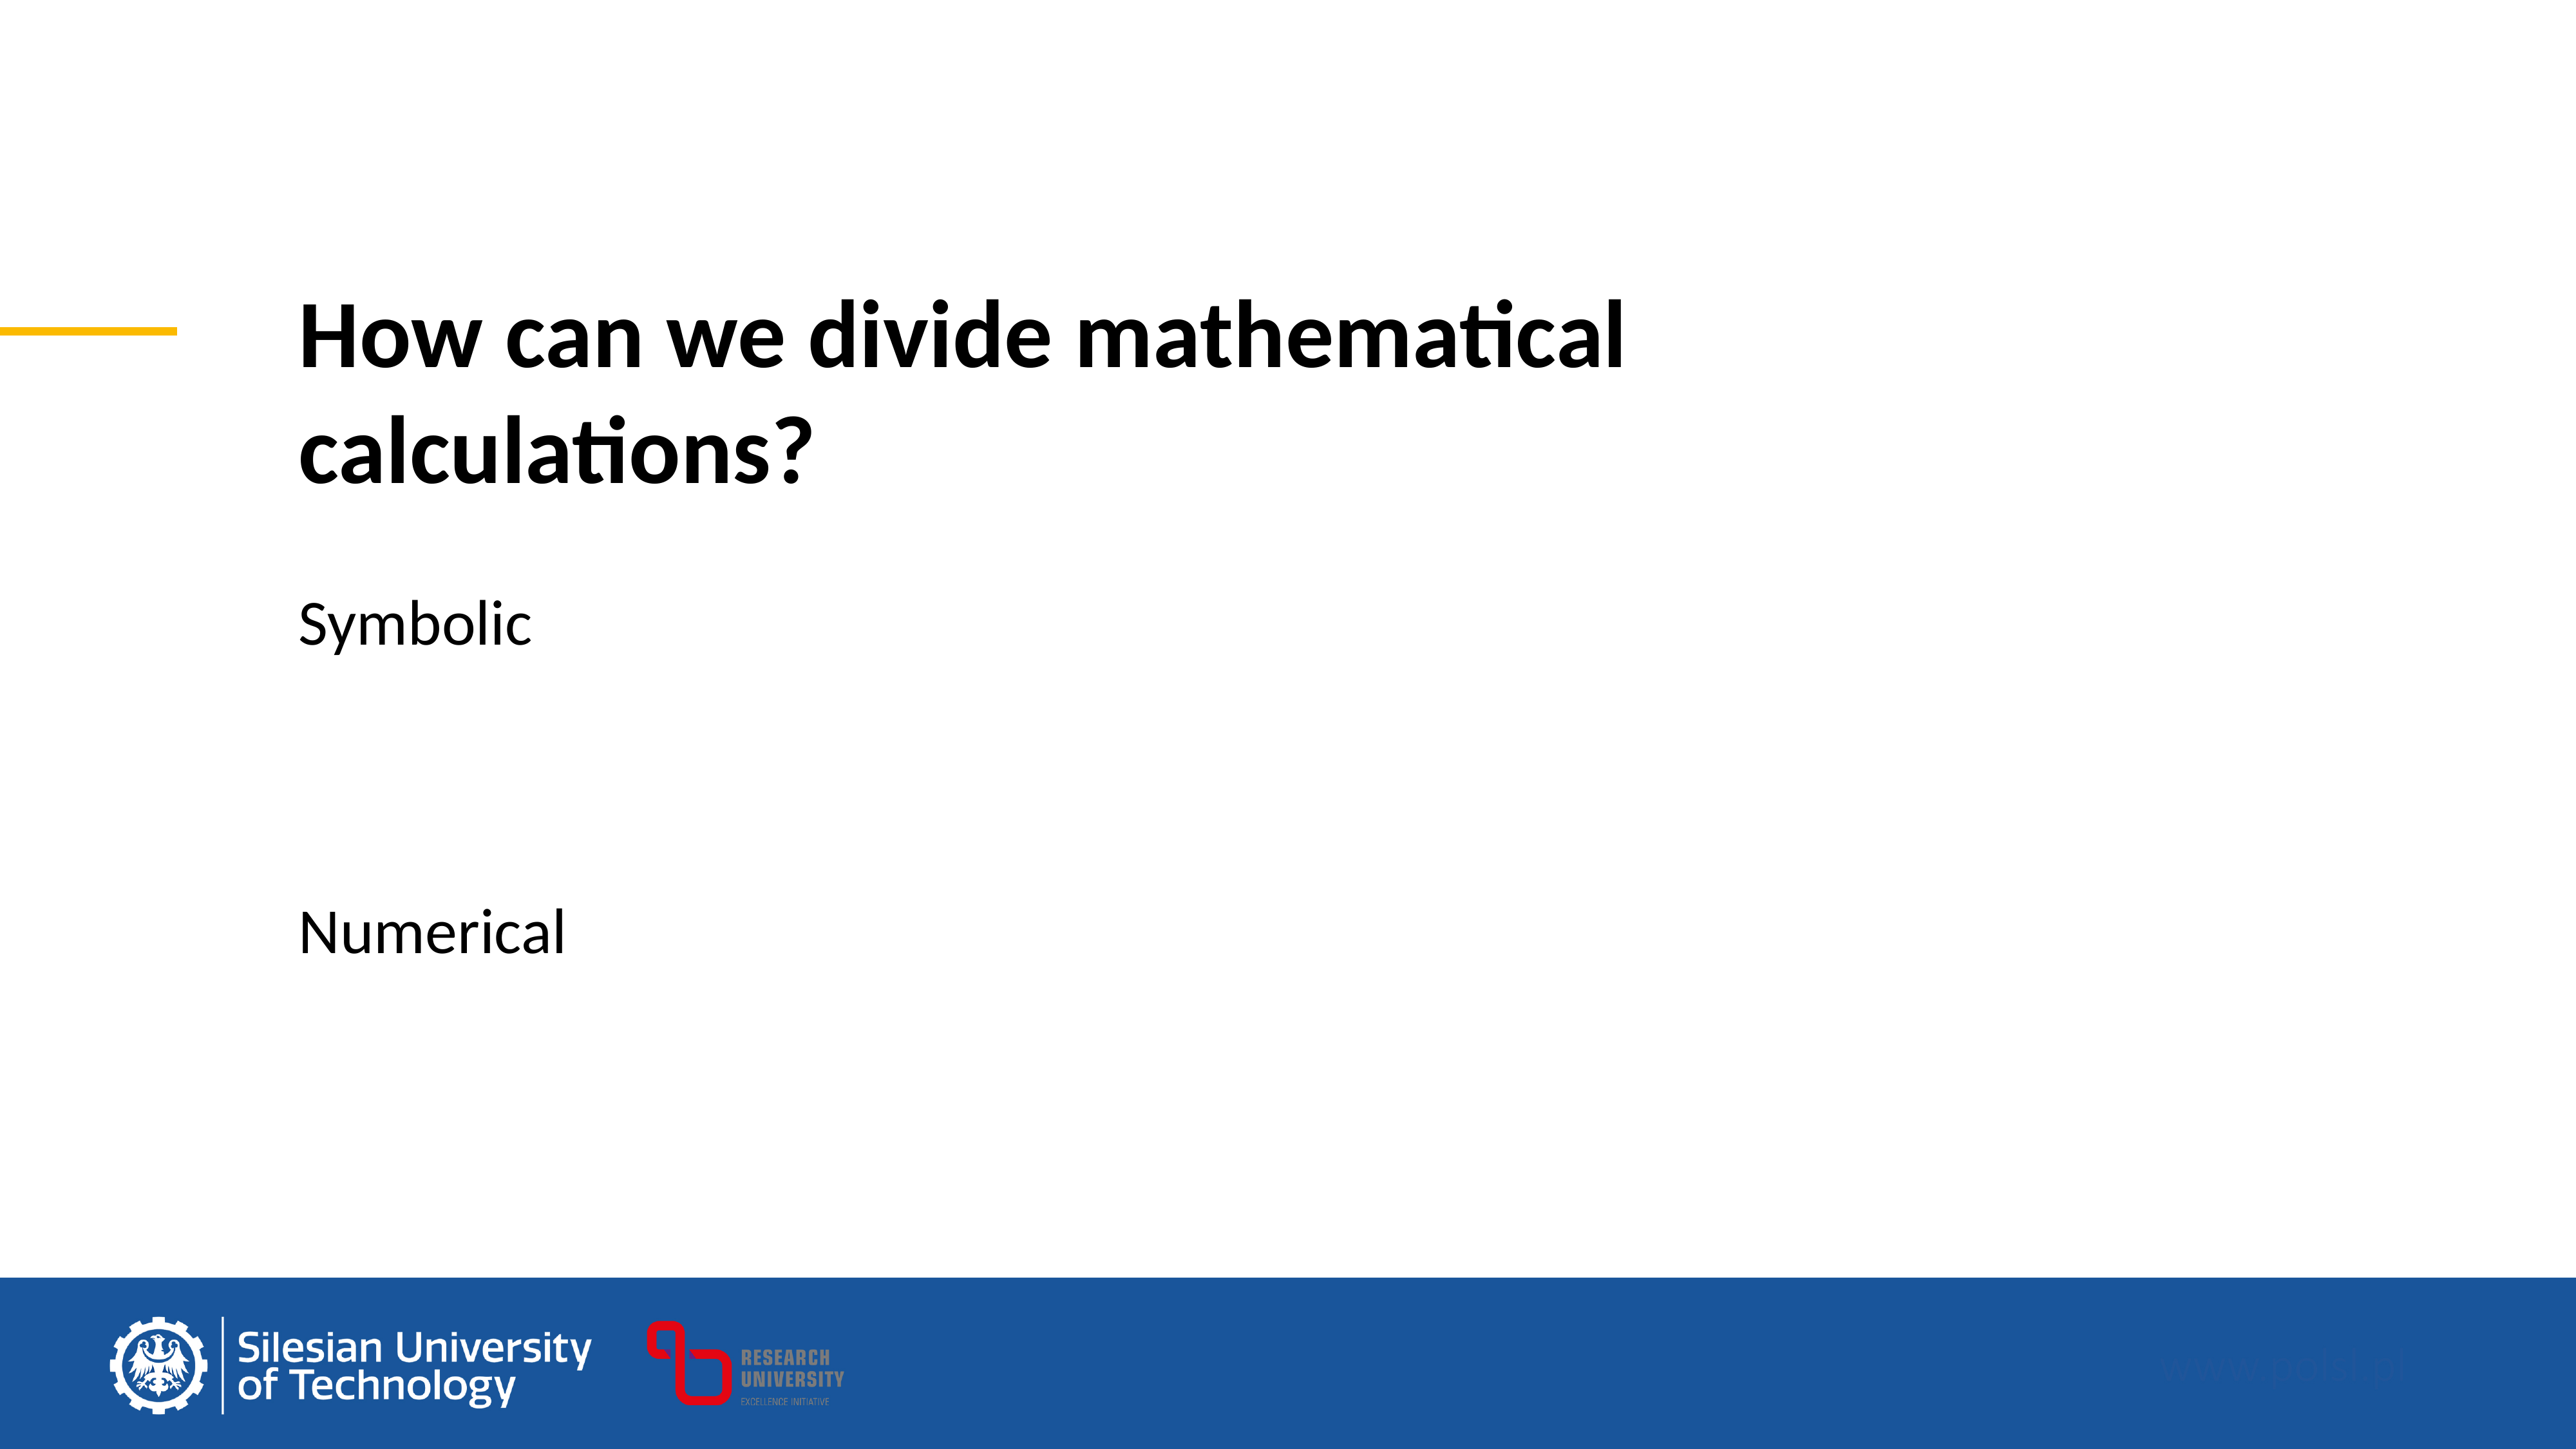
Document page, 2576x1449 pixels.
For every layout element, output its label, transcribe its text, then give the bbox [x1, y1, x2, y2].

text_box Symbolic Numerical [298, 580, 2186, 967]
text_box How can we divide mathematical calculations? [298, 270, 1999, 503]
picture [0, 0, 2576, 1449]
